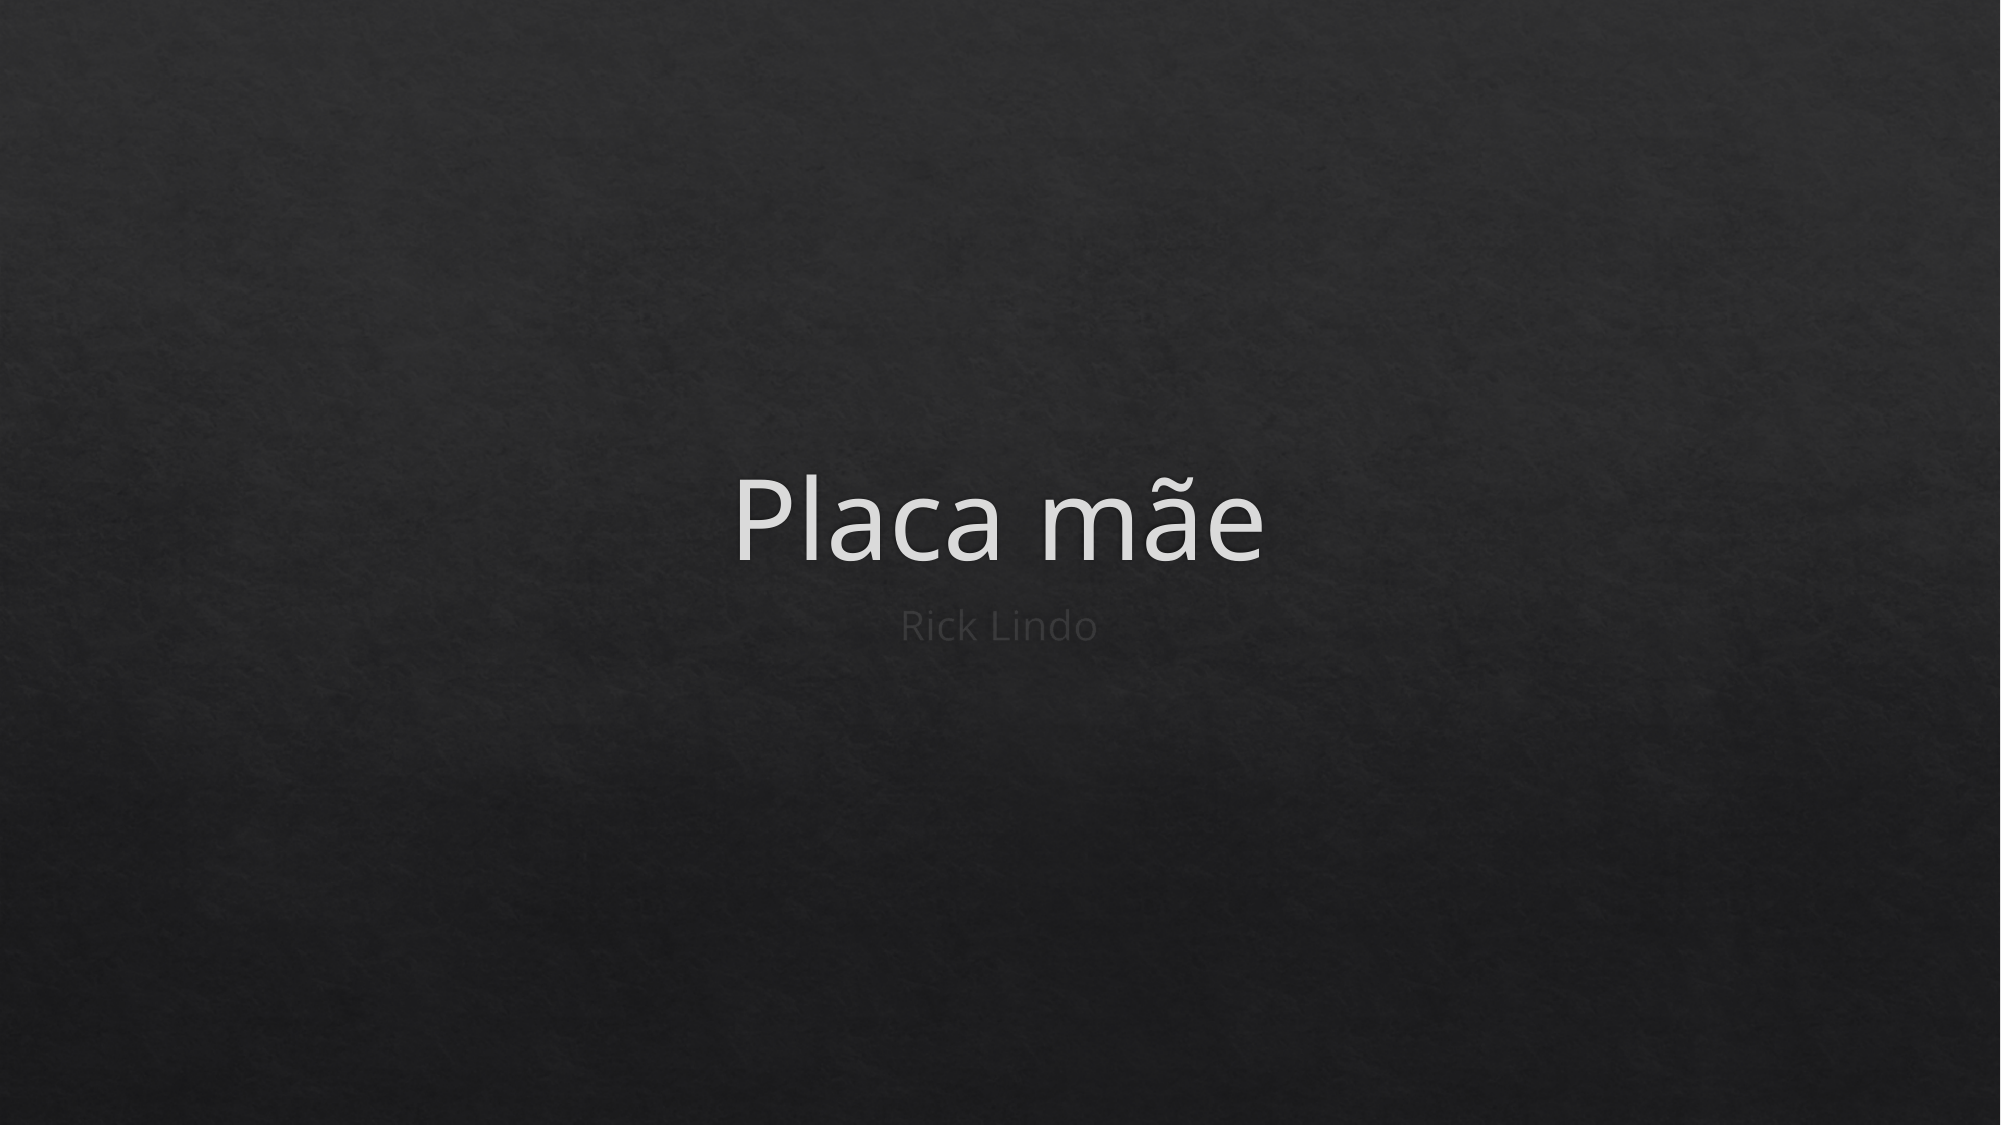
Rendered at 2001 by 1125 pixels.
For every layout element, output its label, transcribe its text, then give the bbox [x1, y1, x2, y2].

subtitle Rick Lindo [224, 591, 1774, 764]
title Placa mãe [224, 290, 1774, 589]
